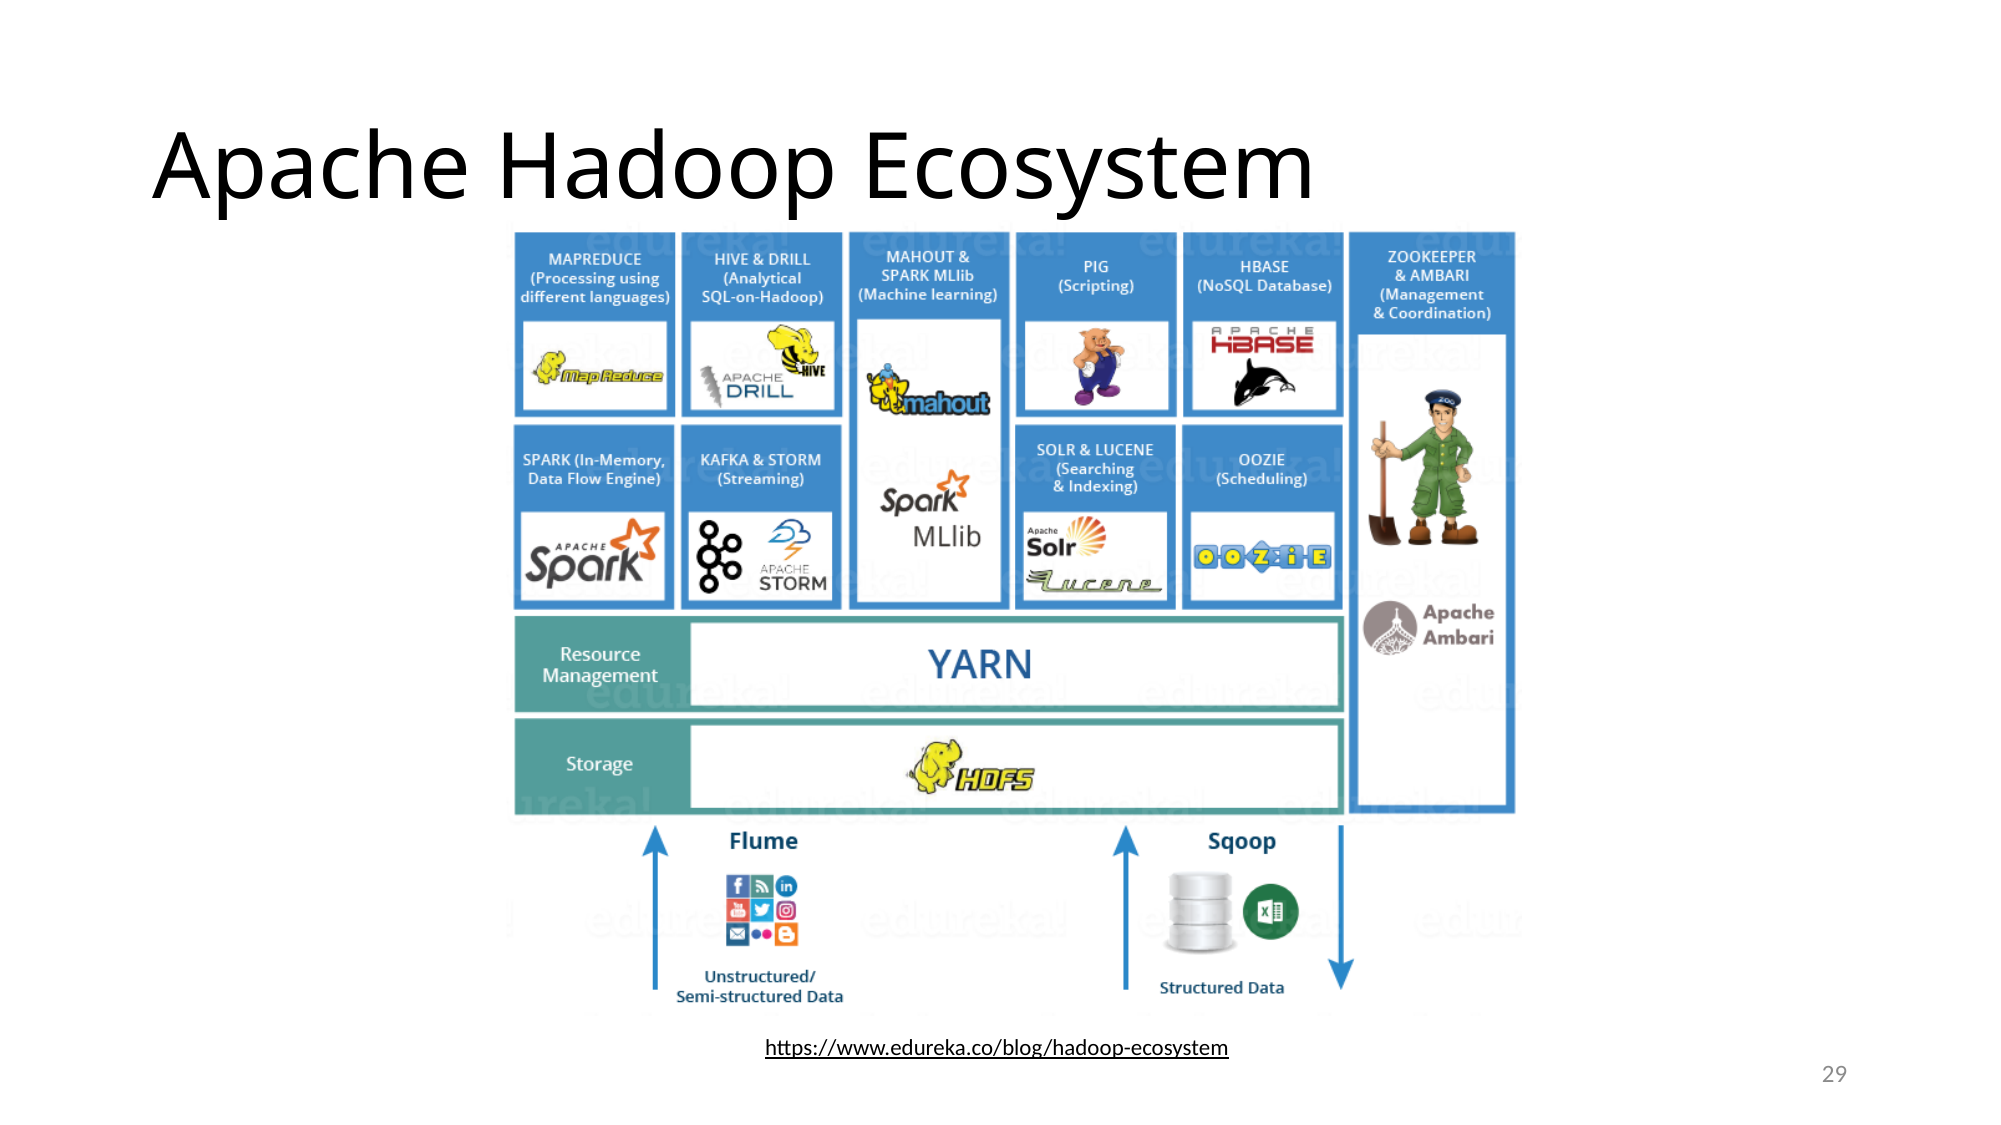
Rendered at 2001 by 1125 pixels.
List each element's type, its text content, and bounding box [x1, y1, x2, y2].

text_box https://www.edureka.co/blog/hadoop-ecosystem [750, 1025, 1250, 1068]
title Apache Hadoop Ecosystem [137, 59, 1863, 278]
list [506, 220, 1522, 1017]
slide_number 29 [1412, 1042, 1863, 1103]
